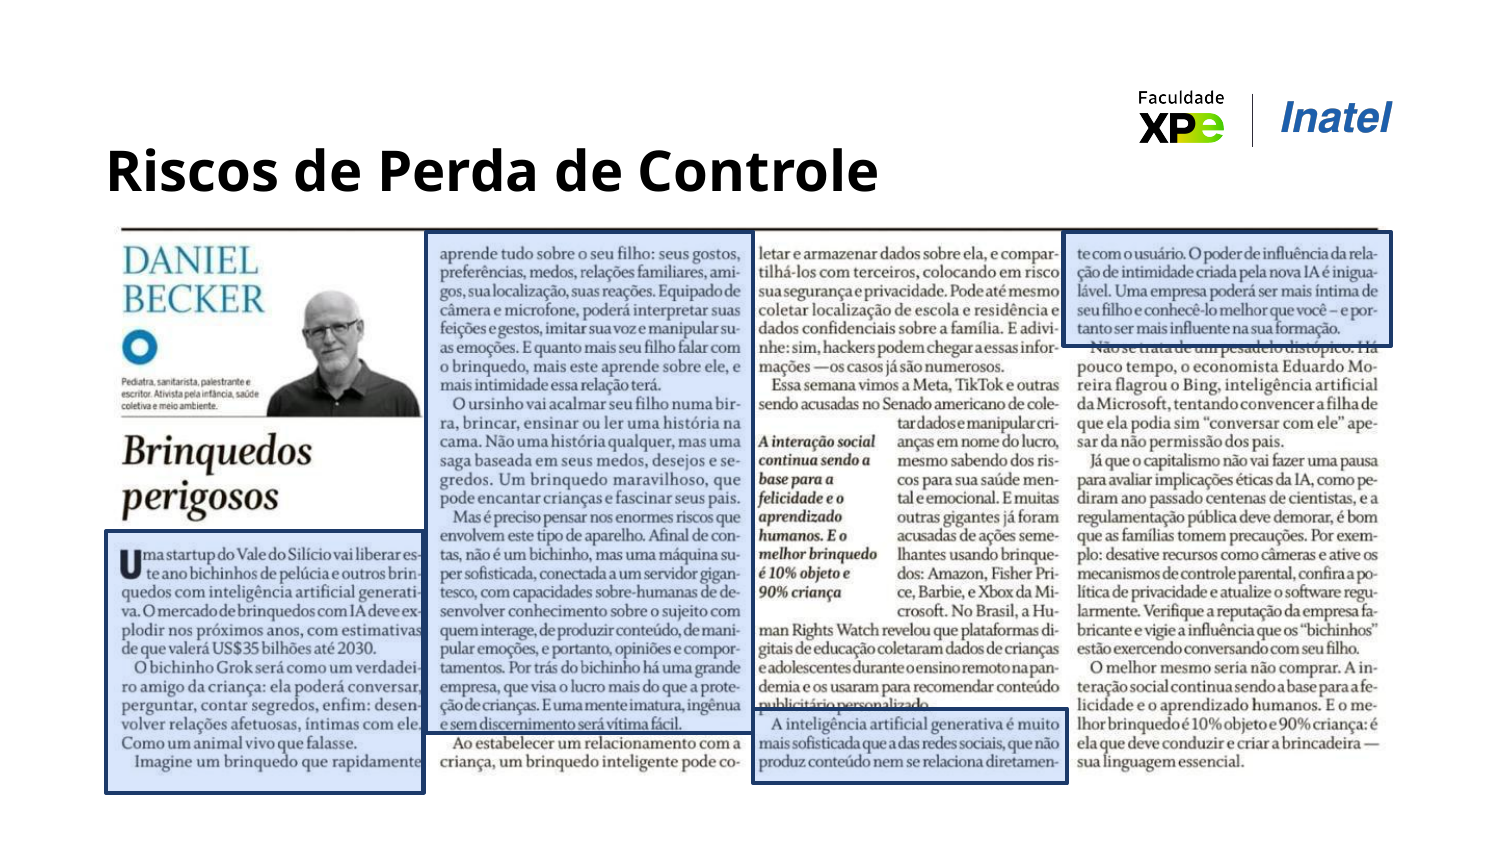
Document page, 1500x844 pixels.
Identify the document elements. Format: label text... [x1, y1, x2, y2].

text_box Riscos de Perda de Controle [93, 95, 1110, 197]
picture [89, 226, 1419, 811]
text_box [1138, 90, 1393, 148]
